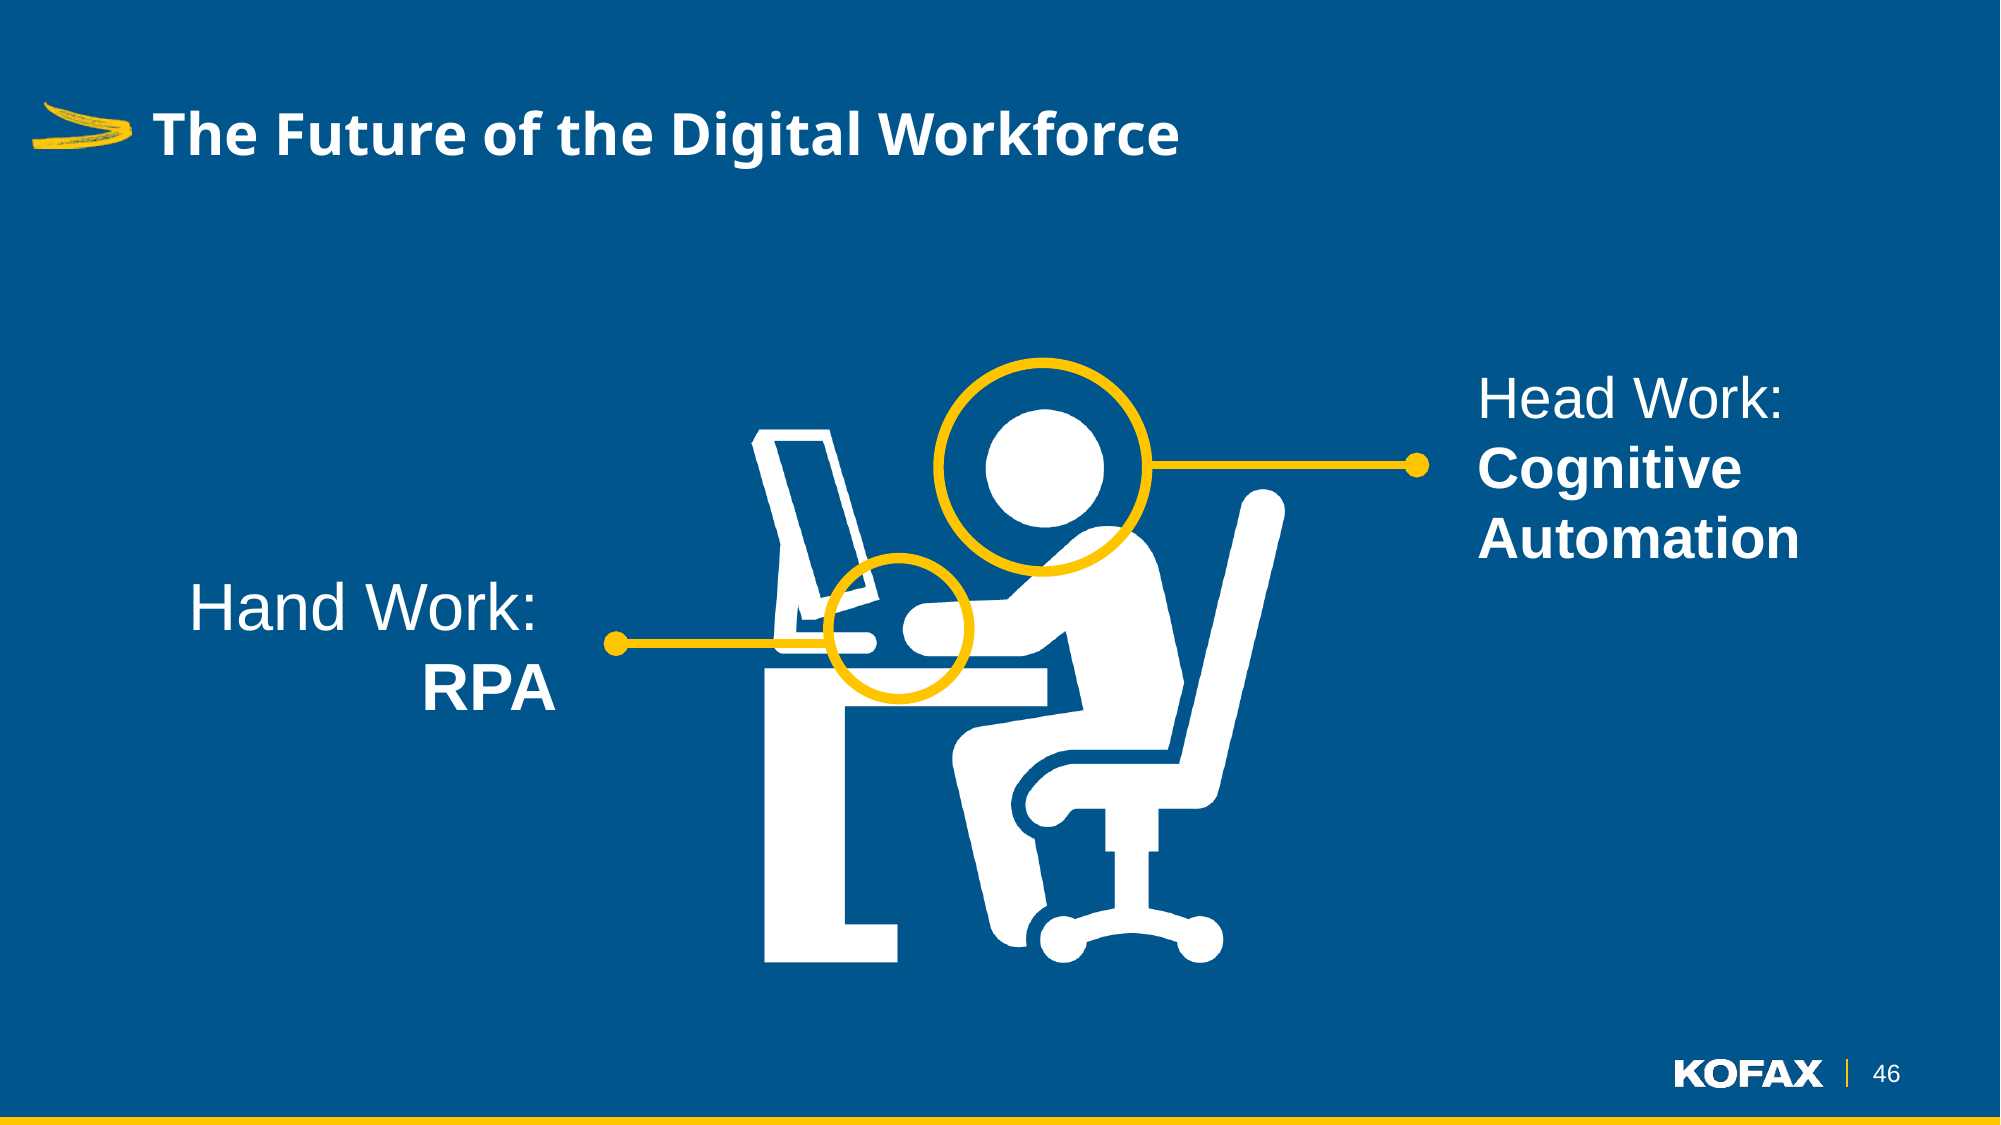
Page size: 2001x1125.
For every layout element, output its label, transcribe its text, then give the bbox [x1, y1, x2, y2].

text_box Hand Work: RPA [109, 523, 618, 764]
picture [751, 409, 1285, 963]
text_box Head Work: Cognitive Automation [1417, 319, 1913, 611]
text_box [956, 362, 1130, 409]
title The Future of the Digital Workforce [137, 97, 1914, 240]
picture [32, 102, 132, 149]
slide_number 46 [1857, 1042, 1959, 1103]
